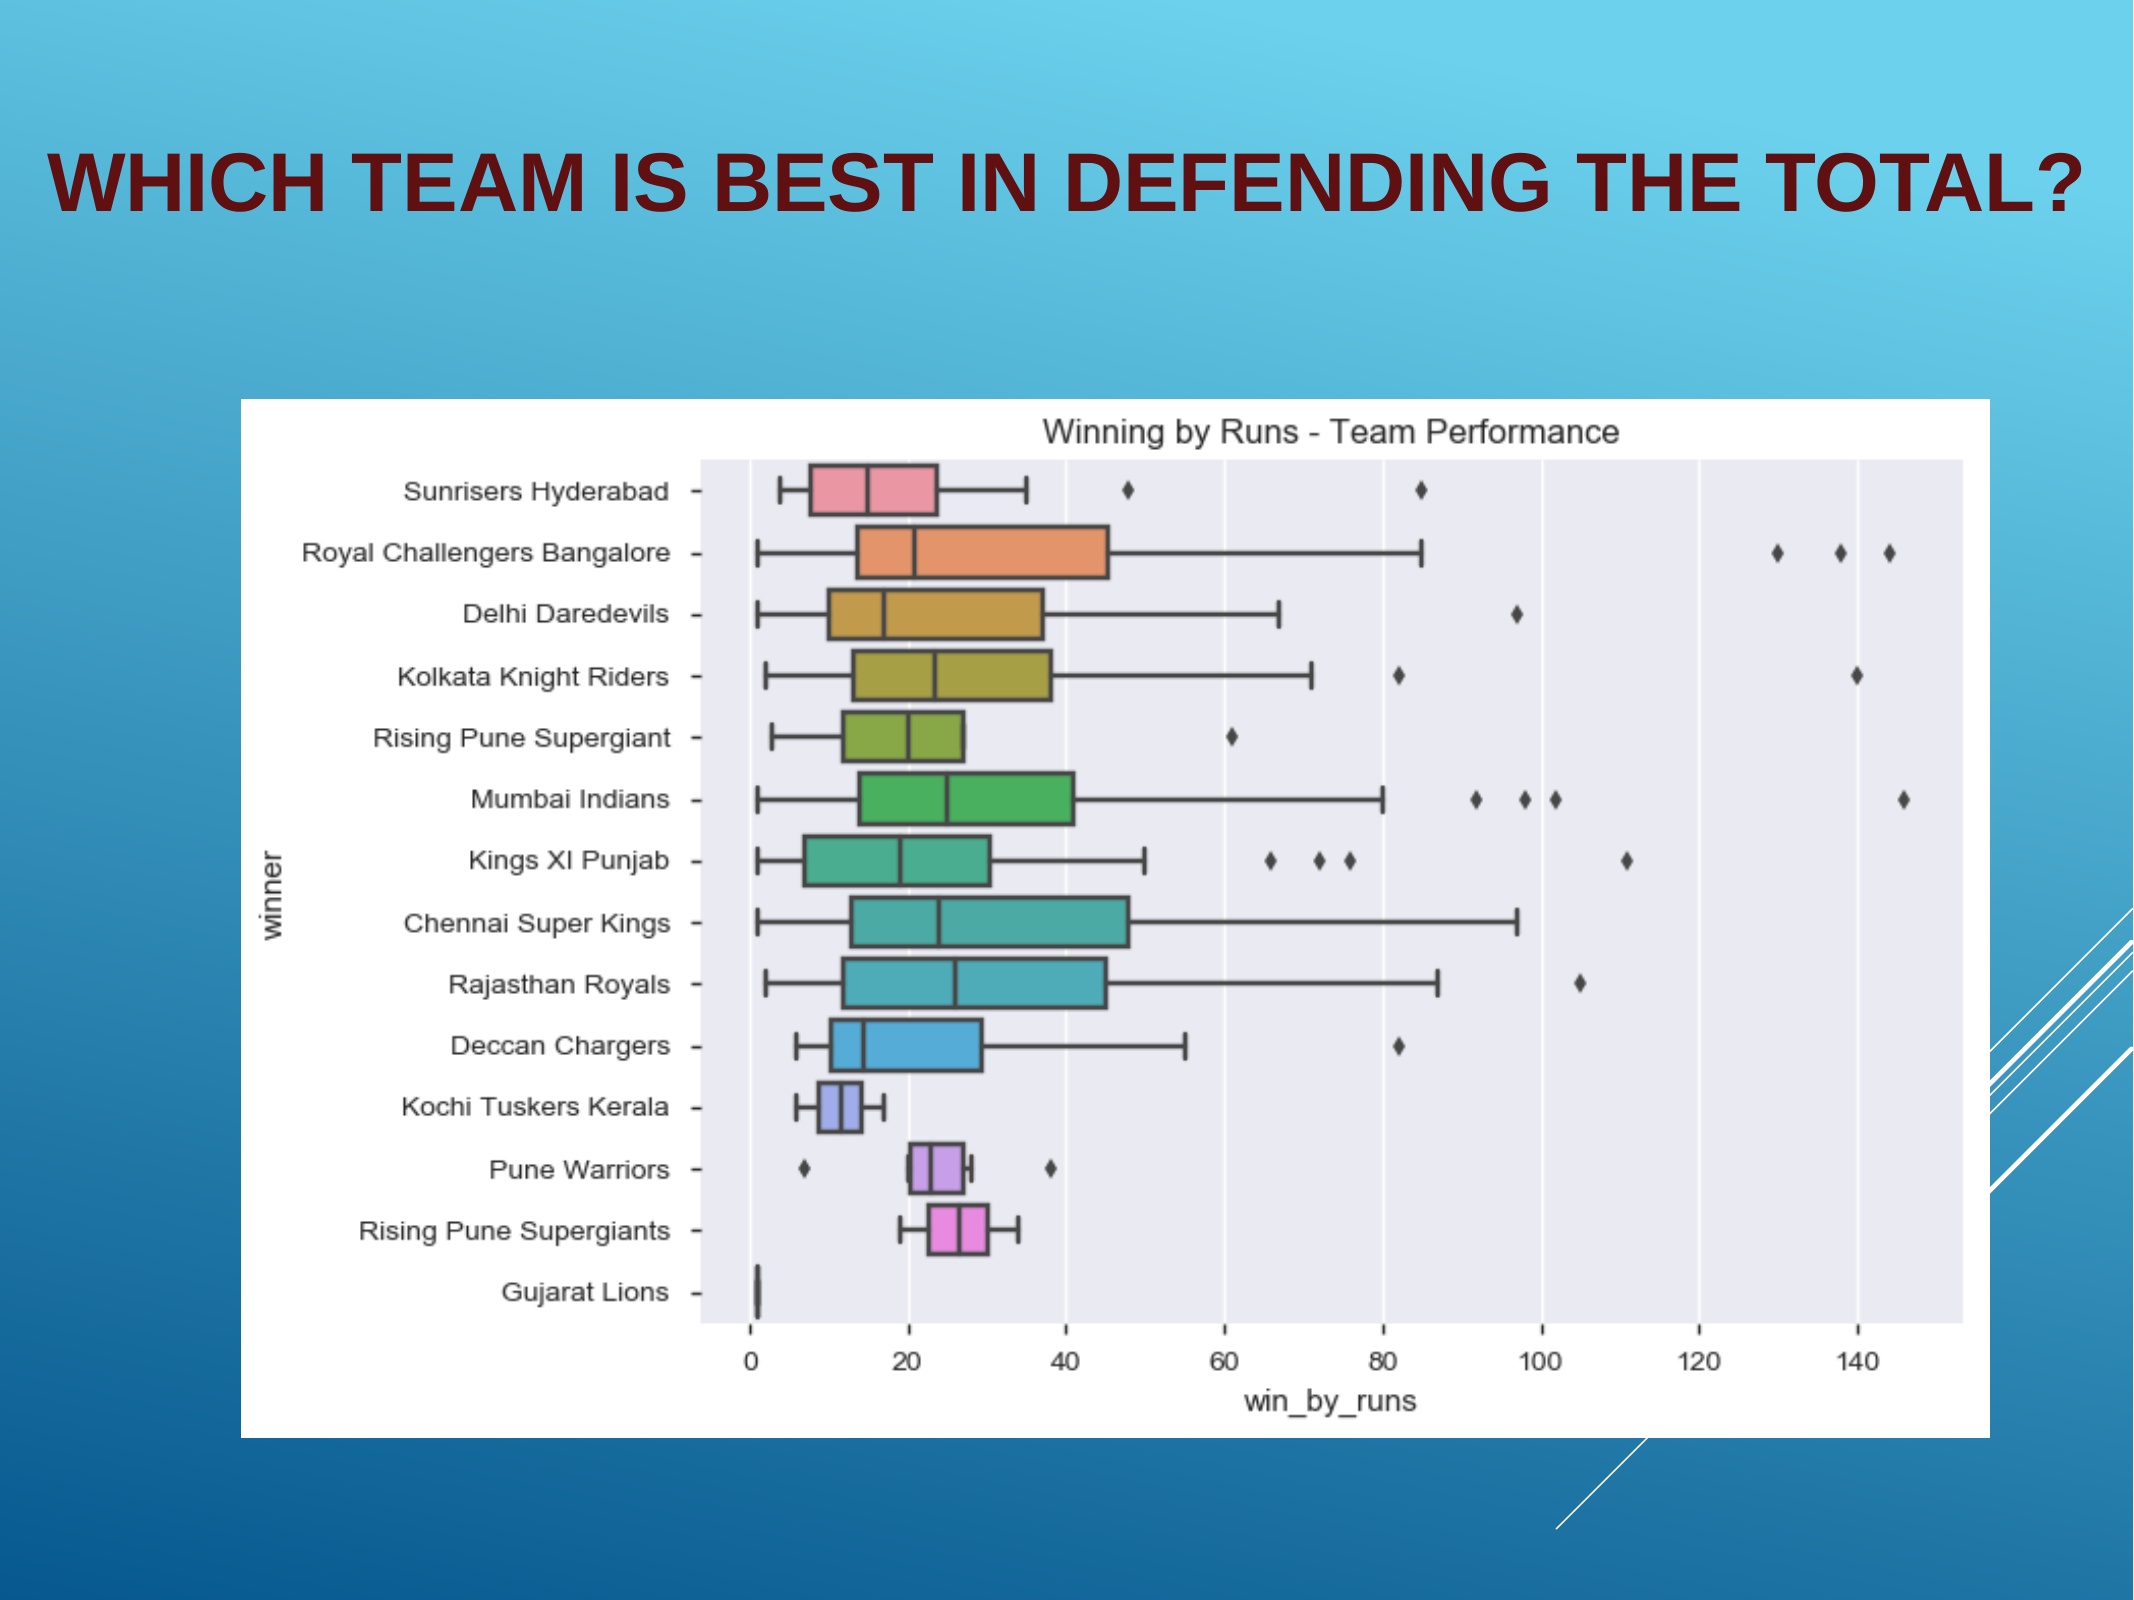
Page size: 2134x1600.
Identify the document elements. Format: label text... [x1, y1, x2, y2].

picture [241, 399, 1990, 1438]
title Which Team is best in defending the total? [1, 0, 2134, 356]
